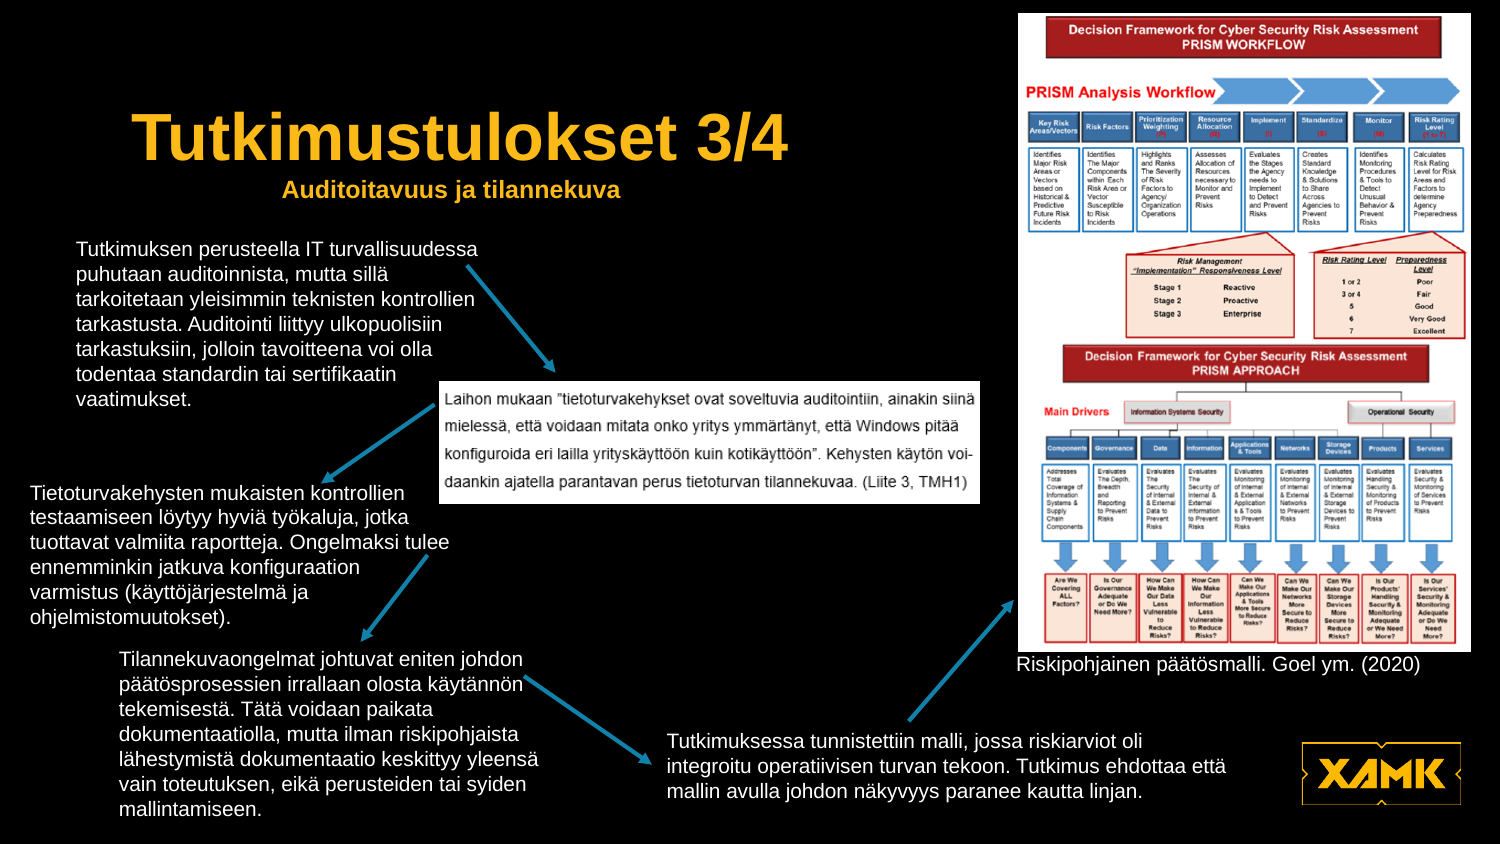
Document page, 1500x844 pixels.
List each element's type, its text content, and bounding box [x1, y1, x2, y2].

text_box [320, 404, 435, 484]
title Tutkimustulokset 3/4 Auditoitavuus ja tilannekuva [116, 78, 1013, 219]
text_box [523, 675, 653, 766]
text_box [466, 265, 556, 373]
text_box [908, 599, 1014, 722]
picture [438, 381, 980, 504]
text_box Tietoturvakehysten mukaisten kontrollien testaamiseen löytyy hyviä työkaluja, jotka tuottavat valmiita raportteja. Ongelmaksi tulee ennemminkin jatkuva konfiguraation varmistus (käyttöjärjestelmä ja ohjelmistomuutokset). [14, 471, 467, 637]
text_box Tilannekuvaongelmat johtuvat eniten johdon päätösprosessien irrallaan olosta käytännön tekemisestä. Tätä voidaan paikata dokumentaatiolla, mutta ilman riskipohjaista lähestymistä dokumentaatio keskittyy yleensä vain toteutuksen, eikä perusteiden tai syiden mallintamiseen. [104, 638, 557, 828]
text_box Riskipohjainen päätösmalli. Goel ym. (2020) [1020, 643, 1500, 684]
text_box Tutkimuksen perusteella IT turvallisuudessa puhutaan auditoinnista, mutta sillä tarkoitetaan yleisimmin teknisten kontrollien tarkastusta. Auditointi liittyy ulkopuolisiin tarkastuksiin, jolloin tavoitteena voi olla todentaa standardin tai sertifikaatin vaatimukset. [61, 228, 513, 418]
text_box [360, 554, 428, 643]
text_box Tutkimuksessa tunnistettiin malli, jossa riskiarviot oli integroitu operatiivisen turvan tekoon. Tutkimus ehdottaa että mallin avulla johdon näkyvyys paranee kautta linjan. [651, 719, 1243, 810]
picture [1018, 13, 1471, 653]
